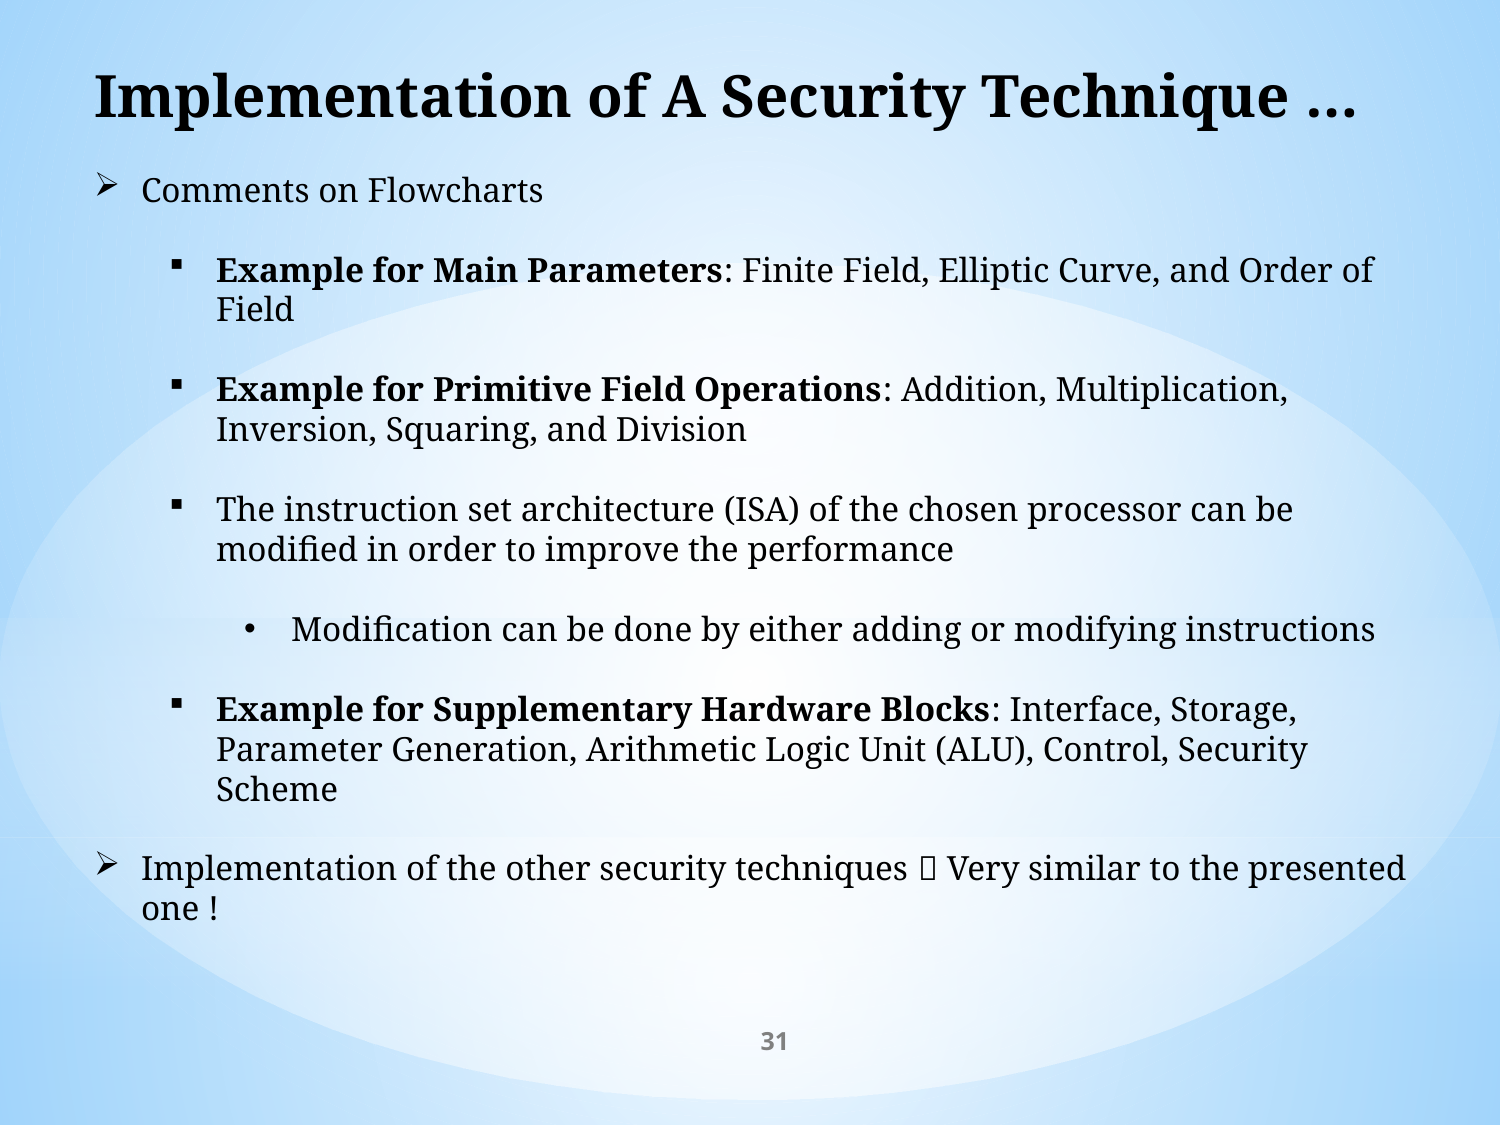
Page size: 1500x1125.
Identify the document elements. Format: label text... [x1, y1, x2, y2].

text_box Implementation of A Security Technique … Comments on Flowcharts Example for Main Parameters: Finite Field, Elliptic Curve, and Order of Field Example for Primitive Field Operations: Addition, Multiplication, Inversion, Squaring, and Division The instruction set architecture (ISA) of the chosen processor can be modified in order to improve the performance Modification can be done by either adding or modifying instructions Example for Supplementary Hardware Blocks: Interface, Storage, Parameter Generation, Arithmetic Logic Unit (ALU), Control, Security Scheme Implementation of the other security techniques  Very similar to the presented one ! [79, 51, 1425, 935]
slide_number 31 [624, 1012, 925, 1073]
